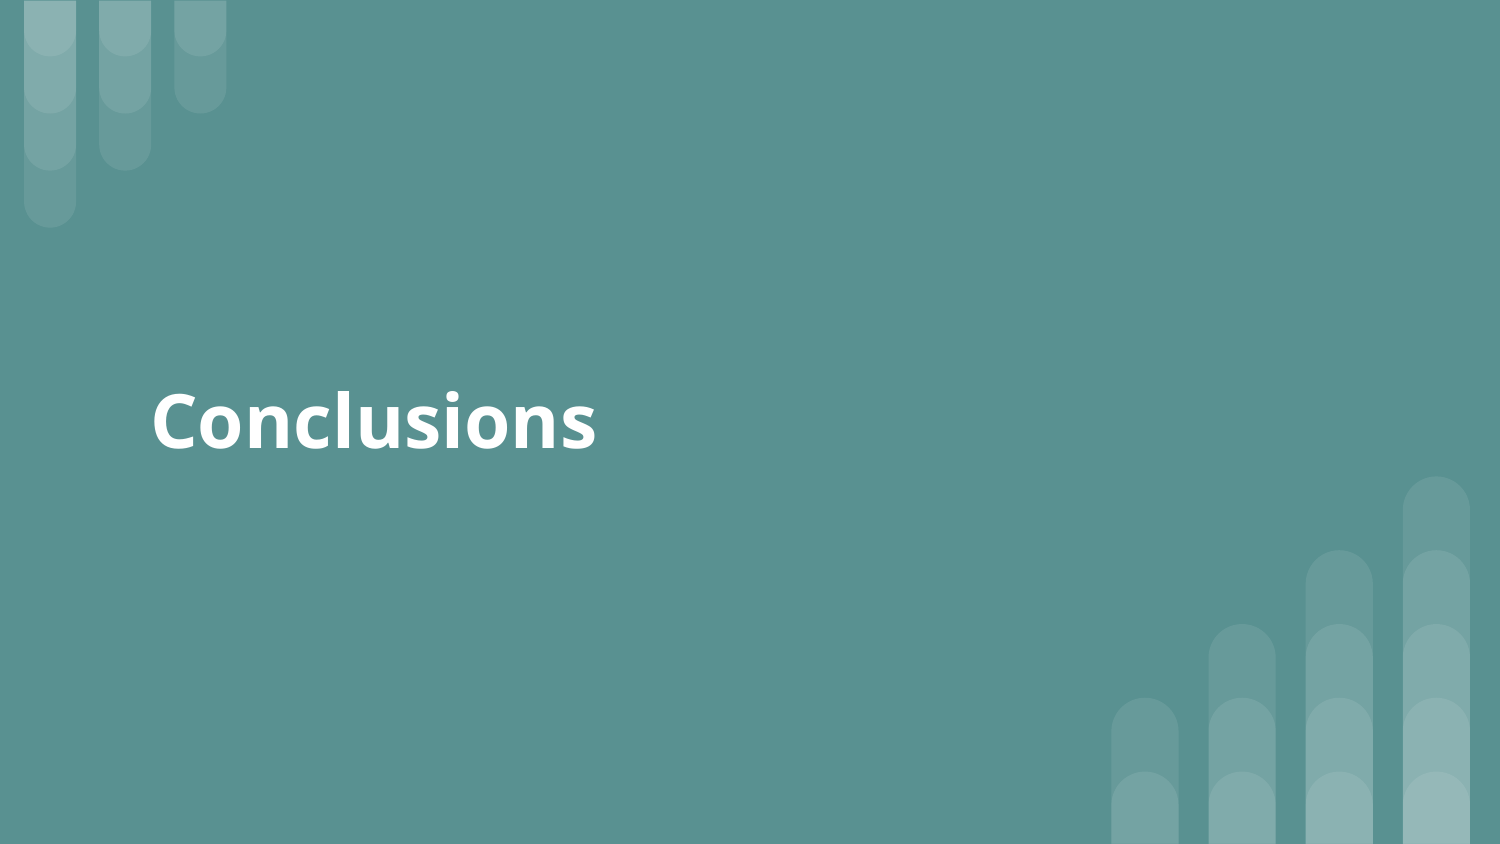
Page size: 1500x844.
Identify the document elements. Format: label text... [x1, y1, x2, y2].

title Conclusions [135, 264, 1097, 572]
